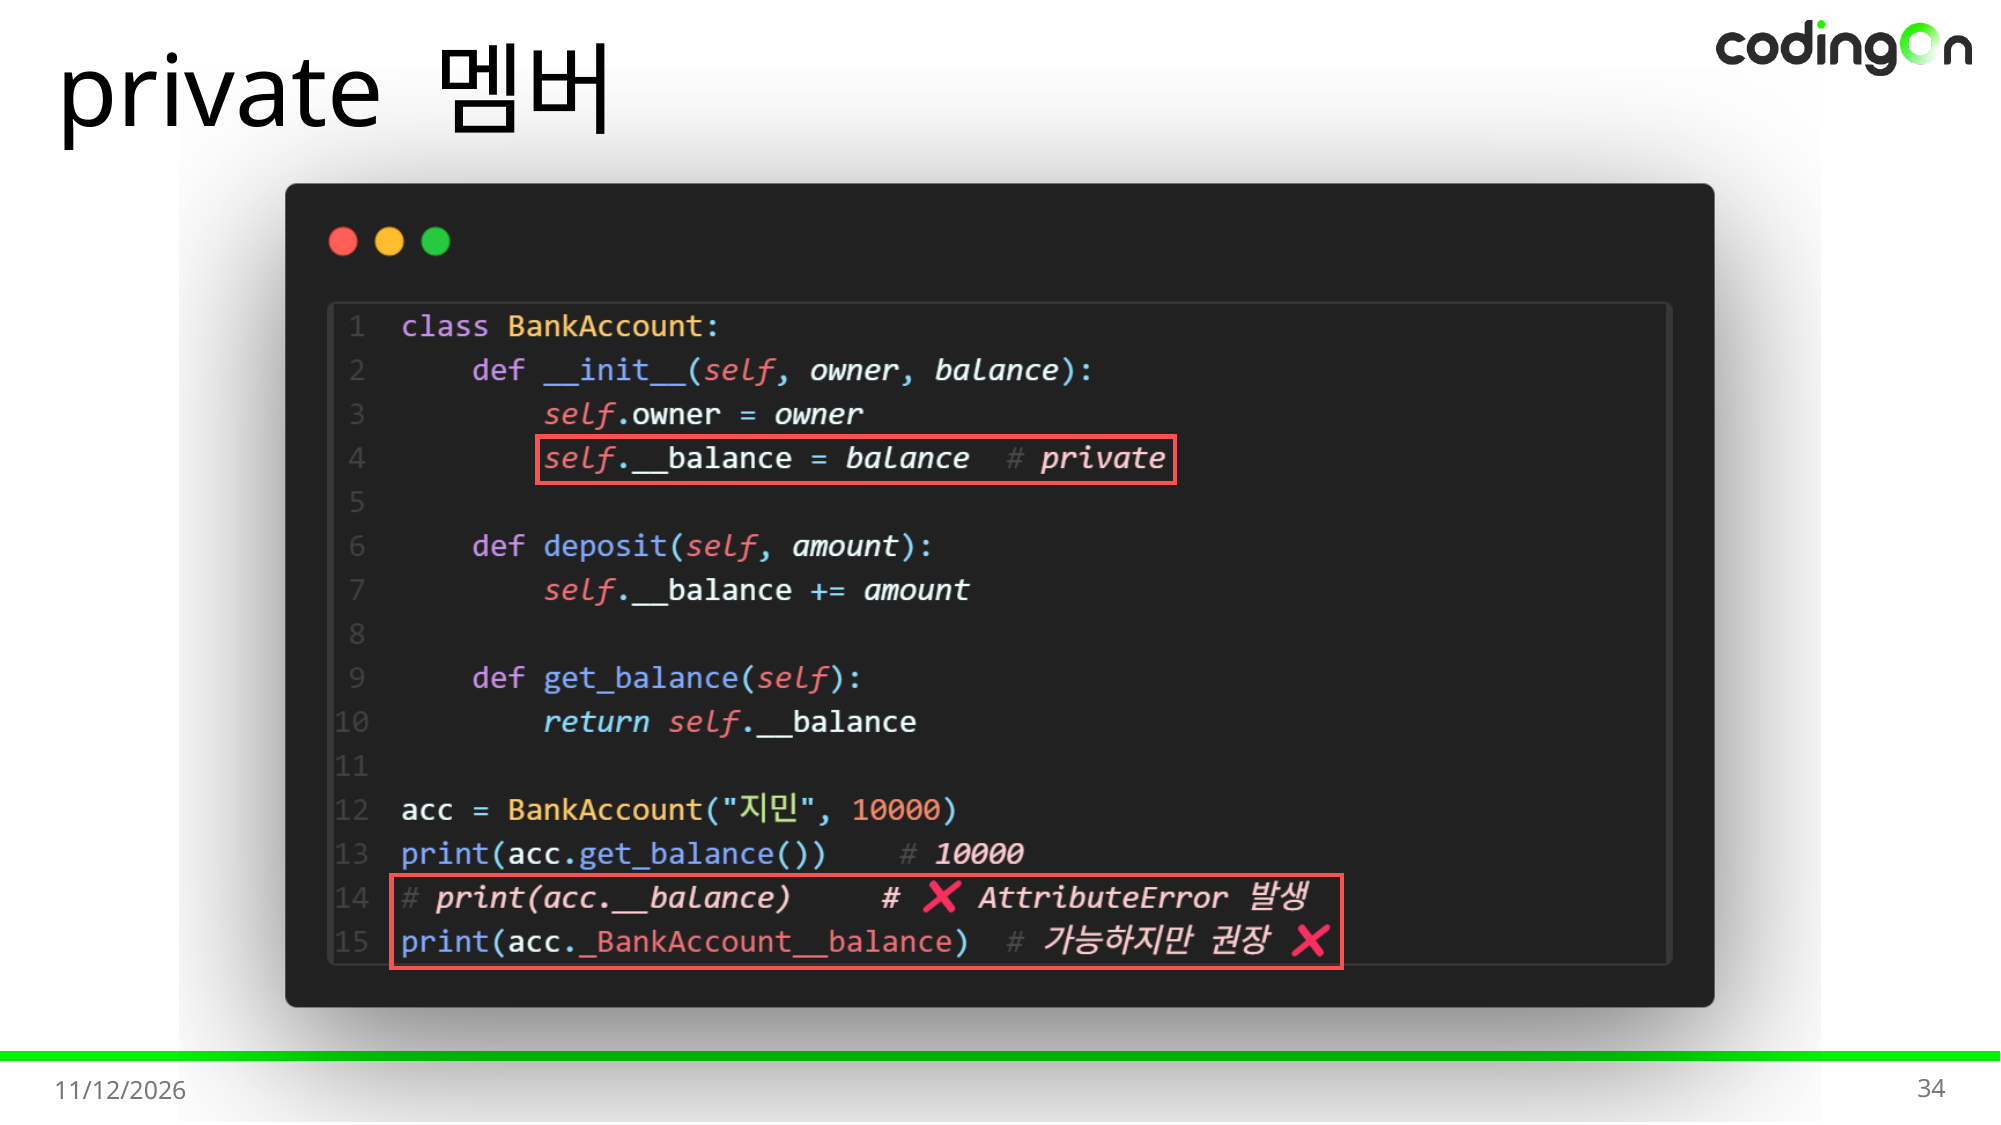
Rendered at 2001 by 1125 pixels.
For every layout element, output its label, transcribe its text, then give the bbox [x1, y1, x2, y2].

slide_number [39, 1061, 179, 1122]
slide_number 34 [1821, 1059, 1961, 1120]
title private 멤버 [41, 0, 1767, 188]
picture [179, 20, 1972, 1122]
